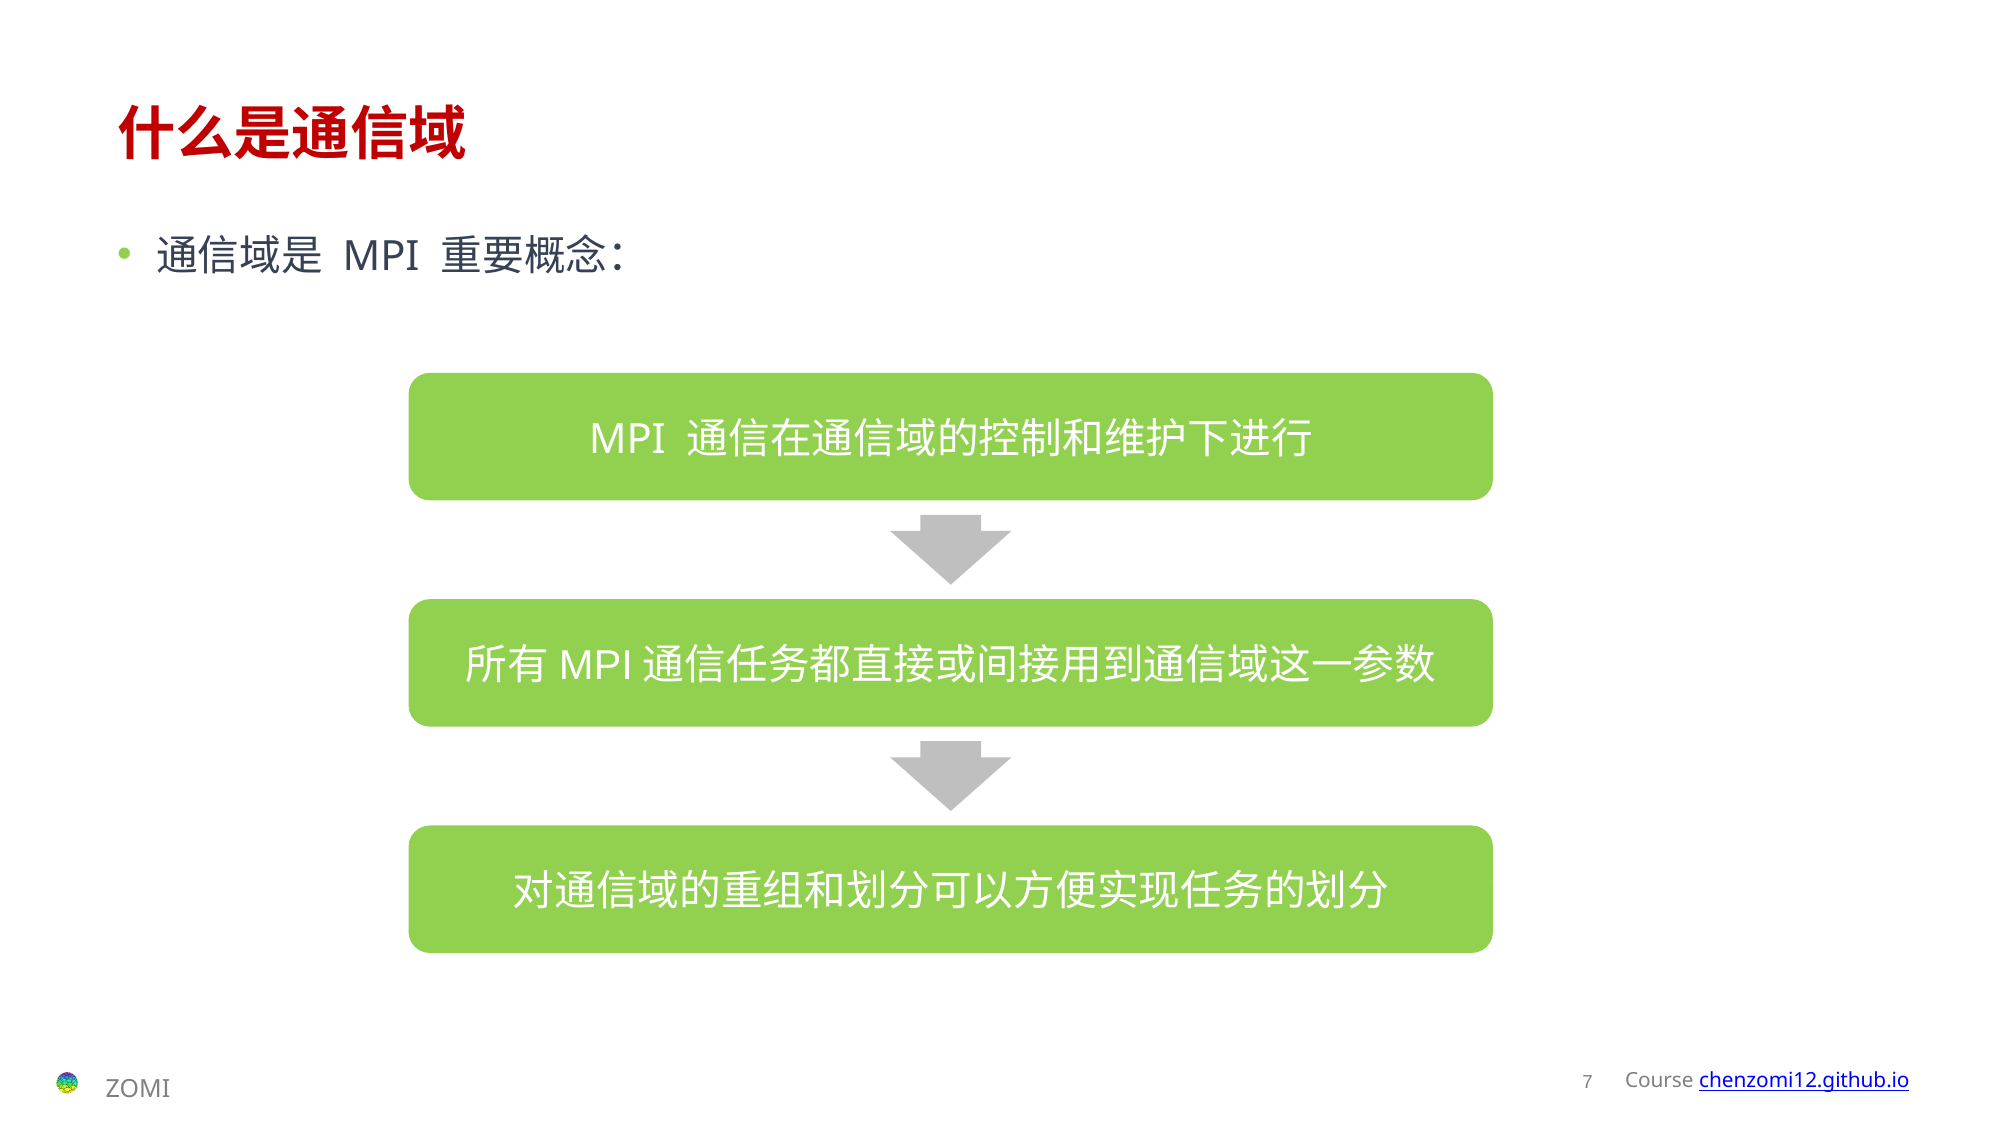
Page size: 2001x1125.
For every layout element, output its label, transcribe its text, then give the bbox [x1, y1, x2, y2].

text_box MPI 通信在通信域的控制和维护下进行 [406, 370, 1496, 503]
text_box 对通信域的重组和划分可以方便实现任务的划分 [406, 823, 1496, 956]
text_box [888, 739, 1014, 813]
text_box [888, 512, 1014, 587]
title 什么是通信域 [102, 83, 1901, 180]
picture [57, 1073, 77, 1093]
text_box 所有MPI通信任务都直接或间接用到通信域这一参数 [406, 597, 1496, 729]
list 通信域是 MPI 重要概念： [102, 196, 1901, 1043]
